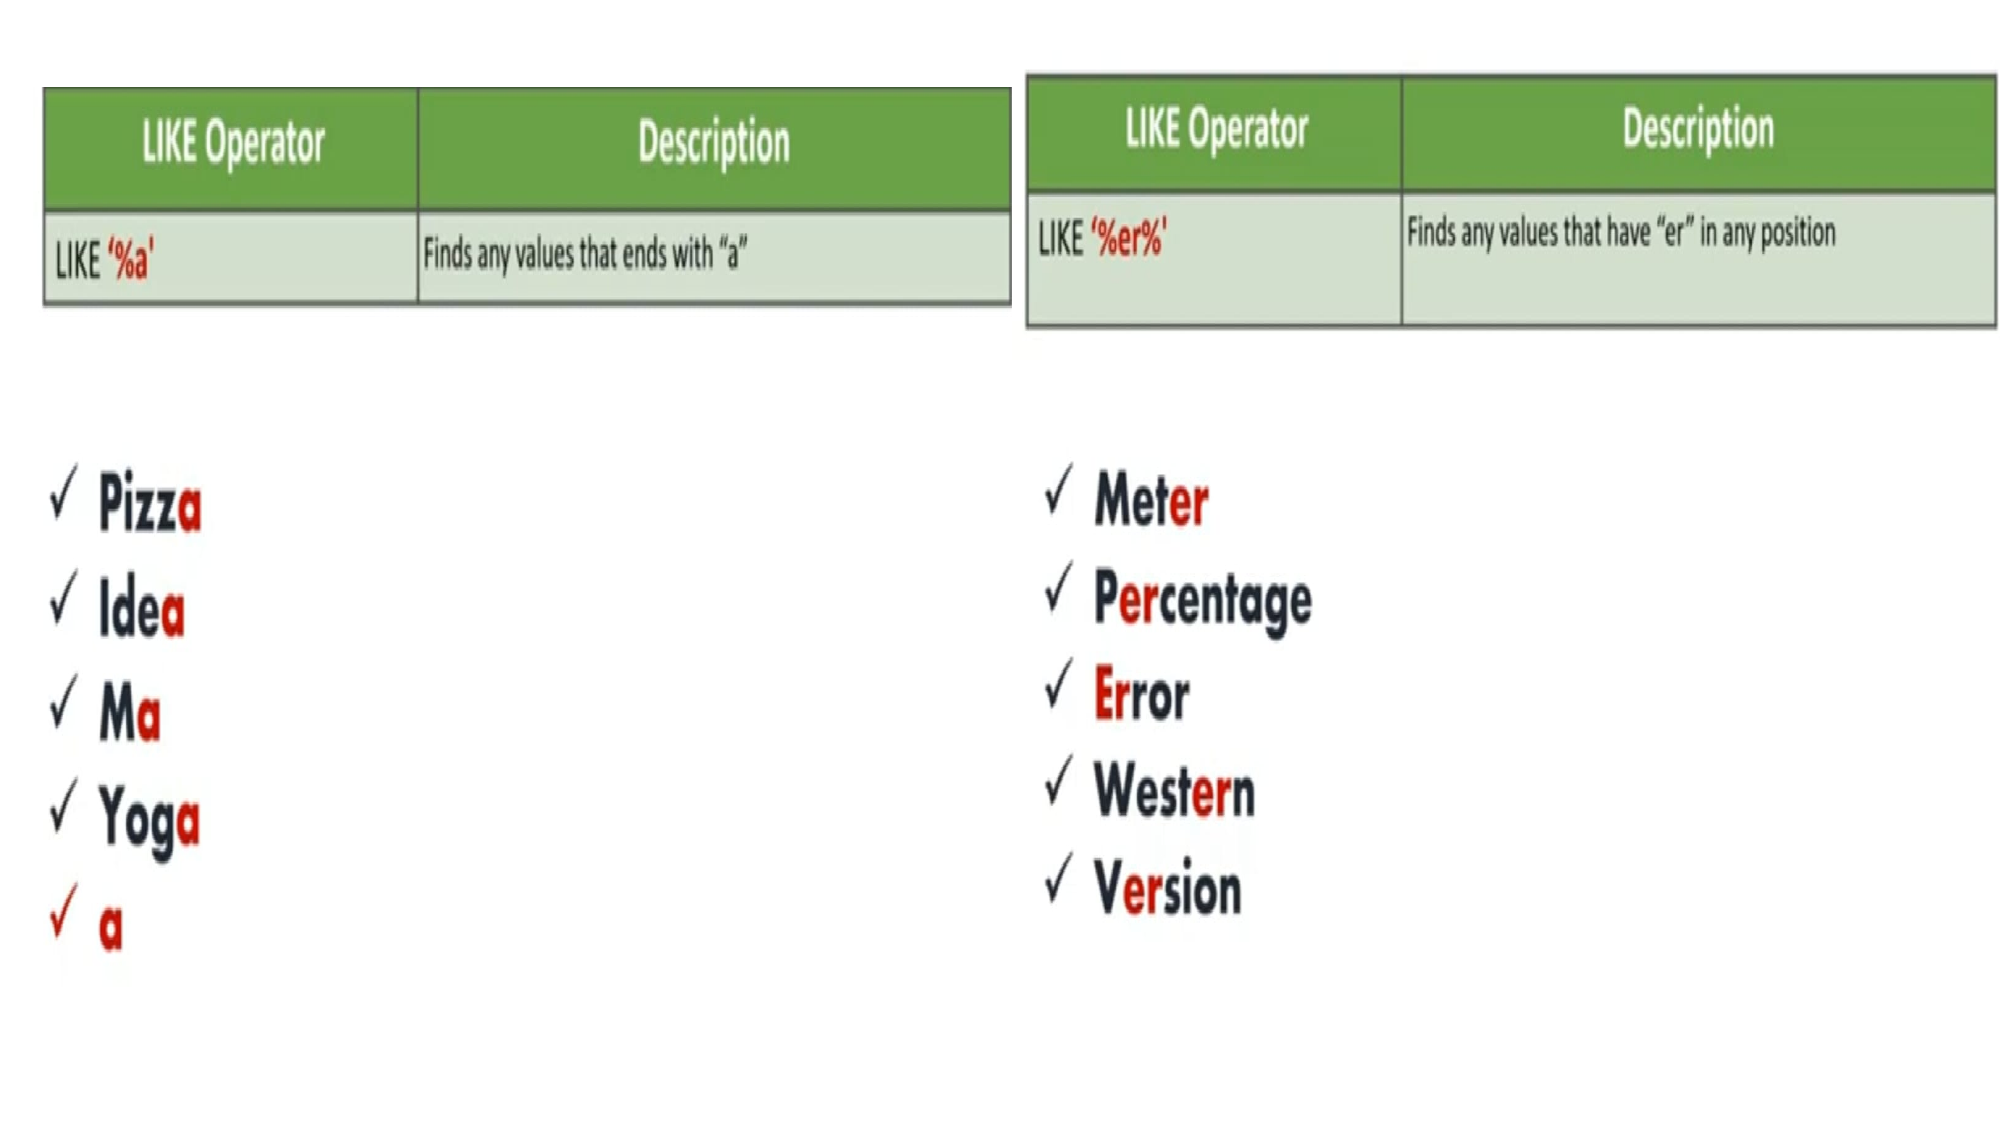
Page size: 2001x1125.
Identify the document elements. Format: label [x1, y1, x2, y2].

list [33, 87, 1021, 1007]
list [1012, 31, 2000, 980]
